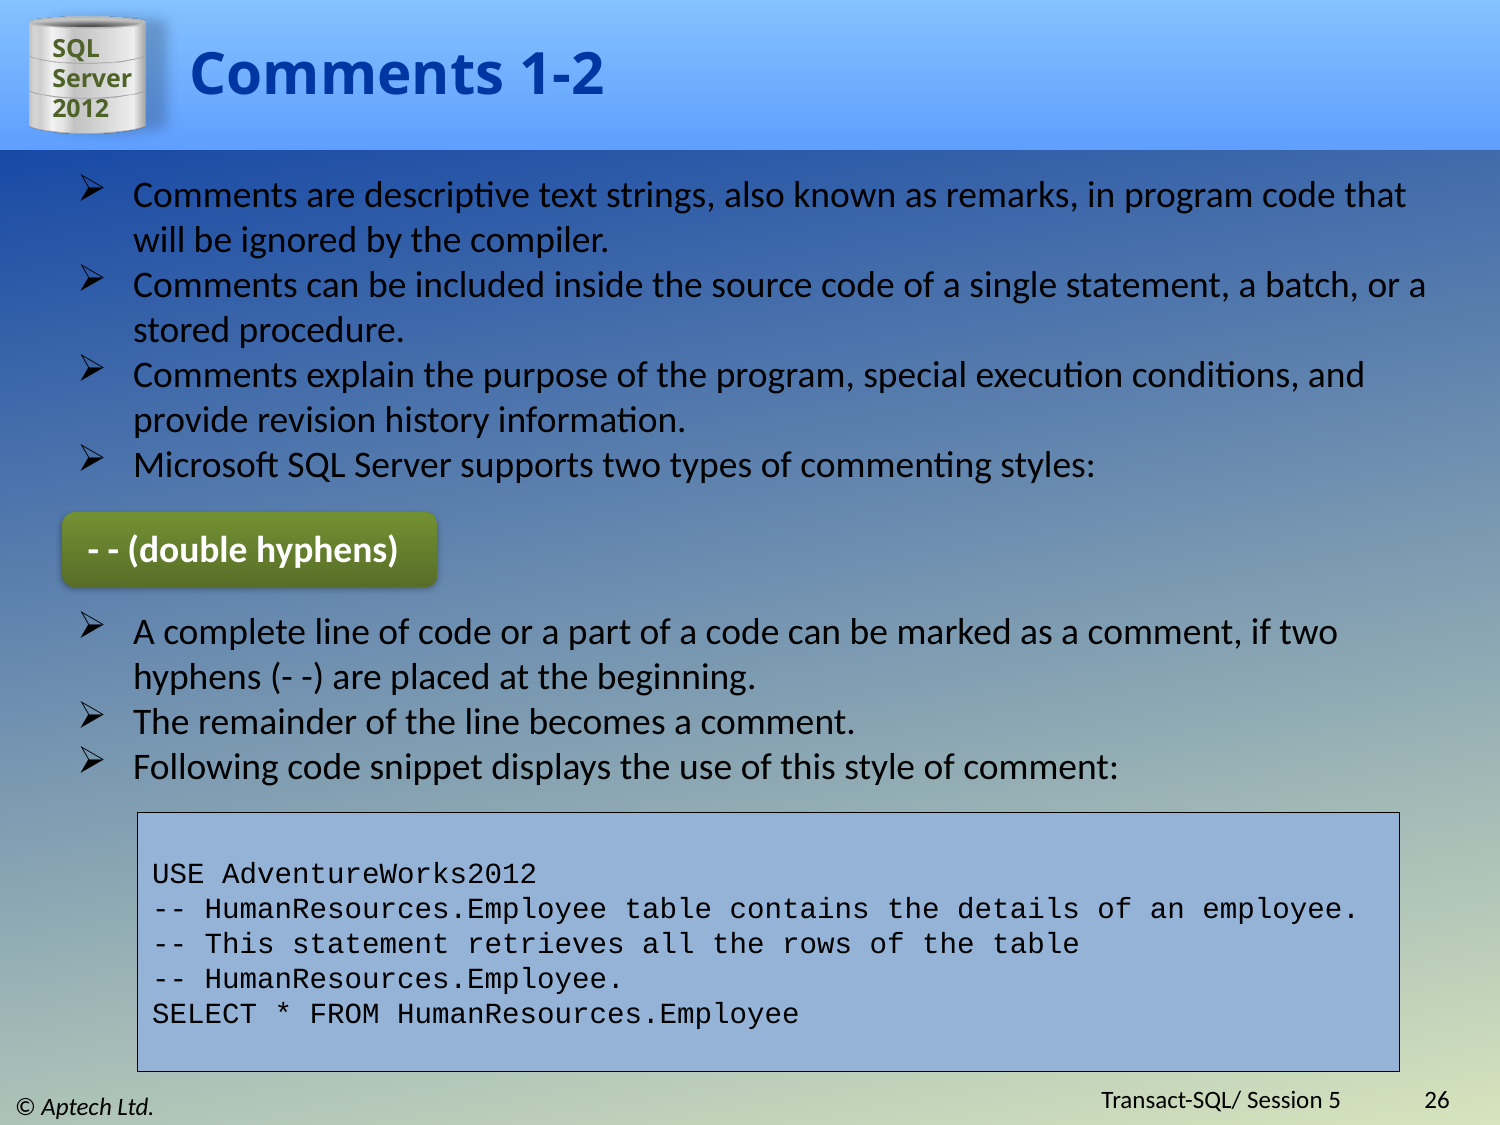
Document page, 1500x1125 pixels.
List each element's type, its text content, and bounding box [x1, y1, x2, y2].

slide_number 26 [1363, 1084, 1465, 1113]
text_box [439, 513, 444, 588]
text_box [62, 512, 438, 588]
picture [24, 0, 150, 150]
text_box Comments are descriptive text strings, also known as remarks, in program code that will be ignored by the compiler. Comments can be included inside the source code of a single statement, a batch, or a stored procedure. Comments explain the purpose of the program, special execution conditions, and provide revision history information. Microsoft SQL Server supports two types of commenting styles: [62, 162, 1463, 493]
text_box A complete line of code or a part of a code can be marked as a comment, if two hyphens (- -) are placed at the beginning. The remainder of the line becomes a comment. Following code snippet displays the use of this style of comment: [62, 599, 1463, 795]
footer Transact-SQL/ Session 5 [375, 1084, 1363, 1113]
title Comments 1-2 [174, 37, 1426, 106]
text_box USE AdventureWorks2012 -- HumanResources.Employee table contains the details of an employee. -- This statement retrieves all the rows of the table -- HumanResources.Employee. SELECT * FROM HumanResources.Employee [137, 812, 1400, 1072]
